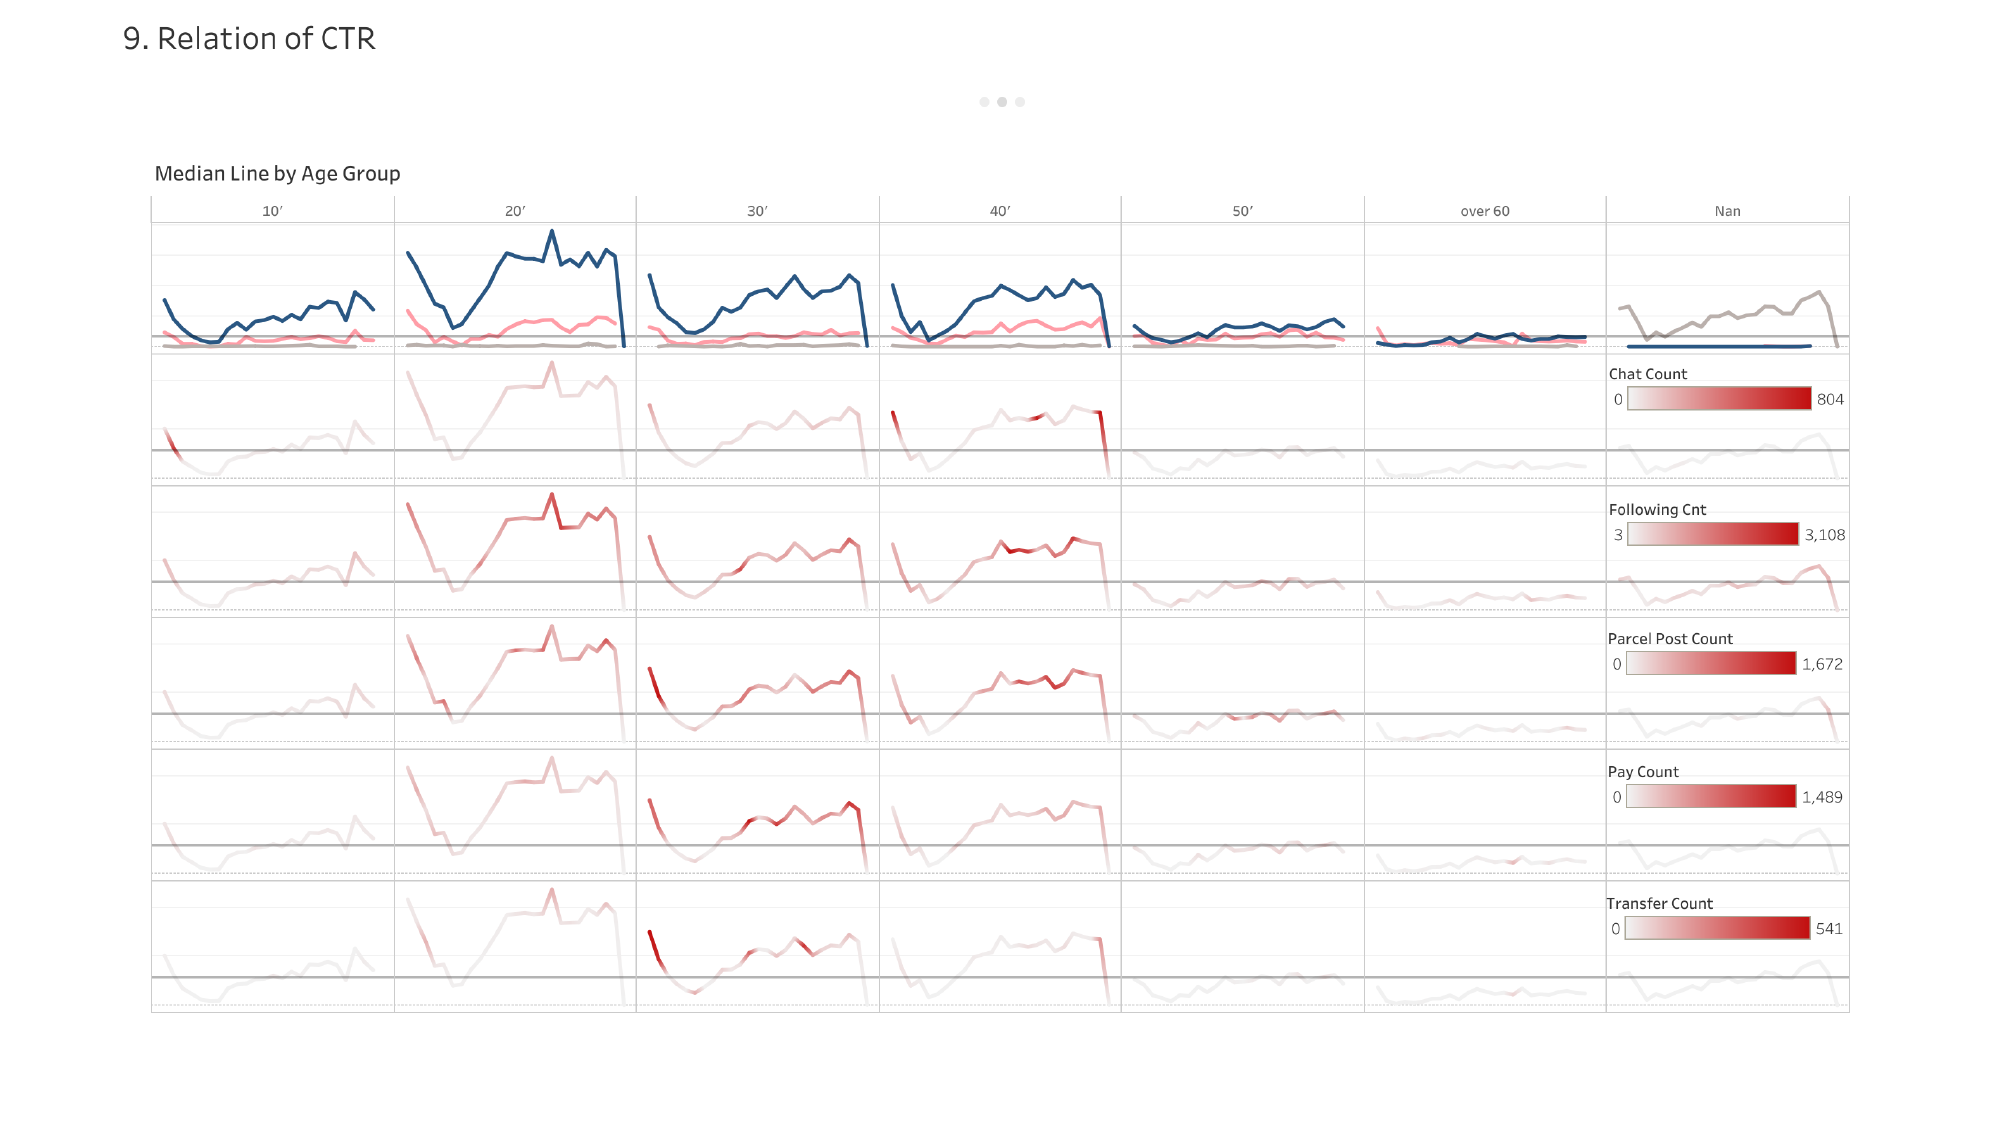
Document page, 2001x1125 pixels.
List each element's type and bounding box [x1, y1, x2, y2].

picture [104, 0, 1896, 1125]
